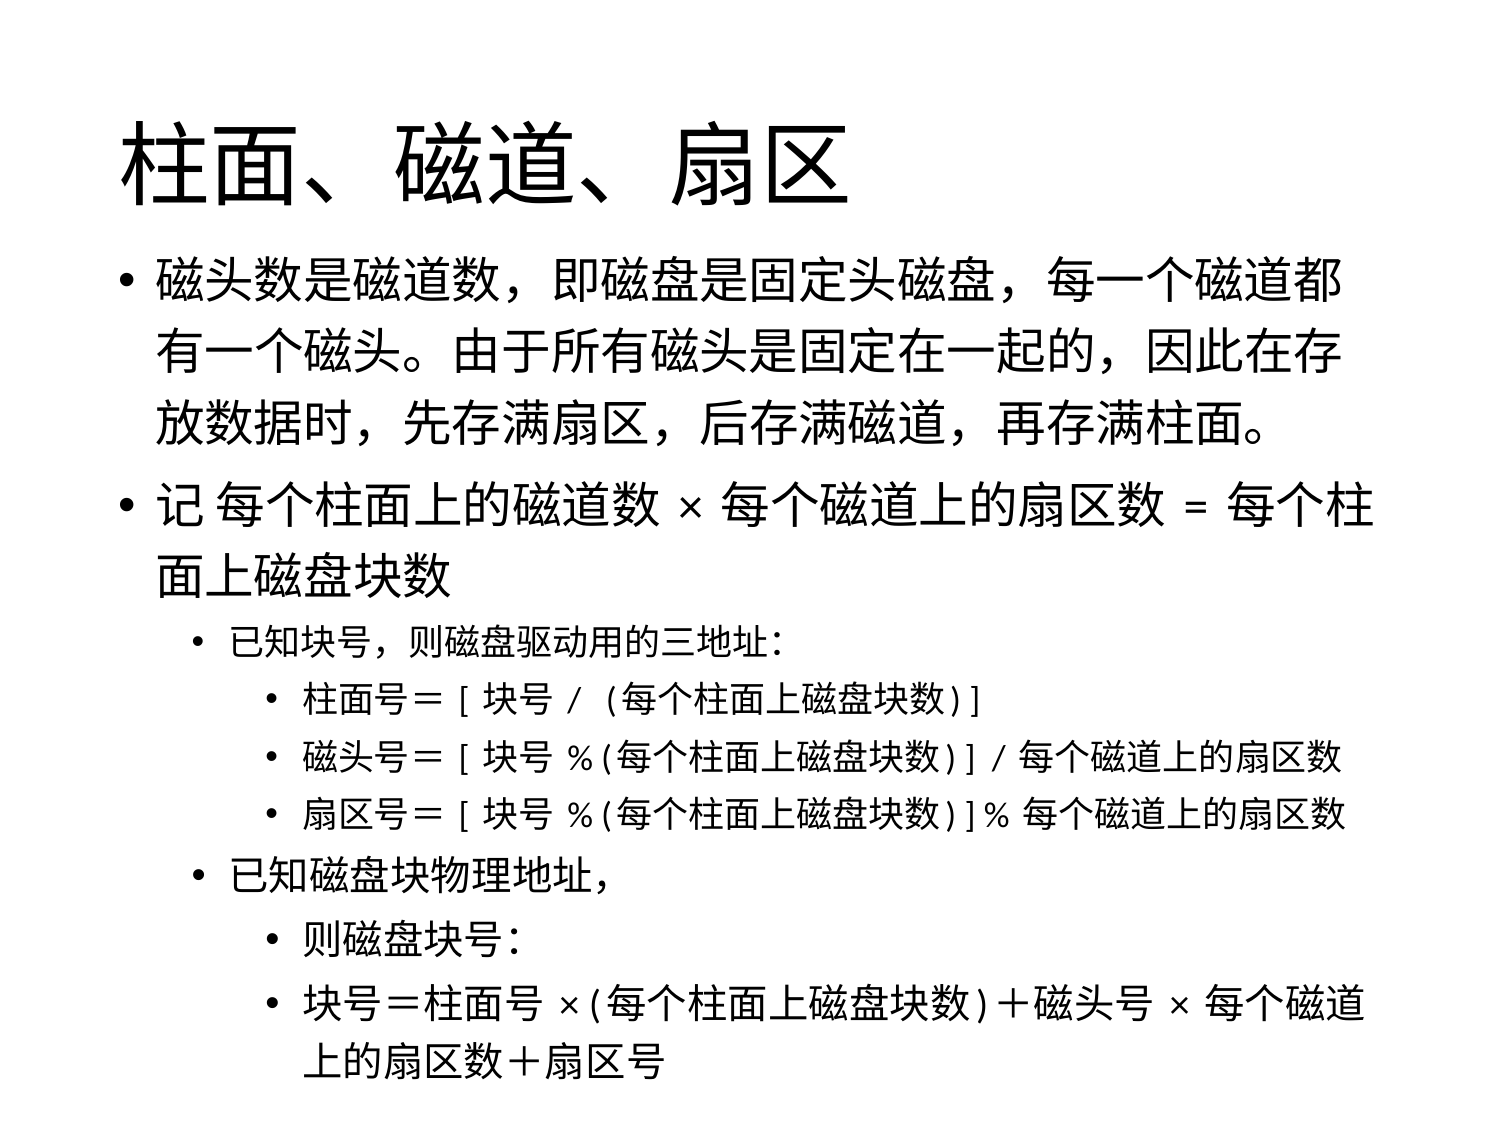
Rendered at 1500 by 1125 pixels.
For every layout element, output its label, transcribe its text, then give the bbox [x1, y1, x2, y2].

title 柱面、磁道、扇区 [103, 59, 1397, 229]
list 磁头数是磁道数，即磁盘是固定头磁盘，每一个磁道都有一个磁头。由于所有磁头是固定在一起的，因此在存放数据时，先存满扇区，后存满磁道，再存满柱面。 记 每个柱面上的磁道数 × 每个磁道上的扇区数 = 每个柱面上磁盘块数 已知块号，则磁盘驱动用的三地址： 柱面号＝ [ 块号 / (每个柱面上磁盘块数) ] 磁头号＝ [ 块号 % (每个柱面上磁盘块数) ] / 每个磁道上的扇区数 扇区号＝ [ 块号 % (每个柱面上磁盘块数) ] % 每个磁道上的扇区数 已知磁盘块物理地址， 则磁盘块号： 块号＝柱面号 × (每个柱面上磁盘块数)＋磁头号 × 每个磁道上的扇区数＋扇区号 [103, 229, 1397, 1115]
